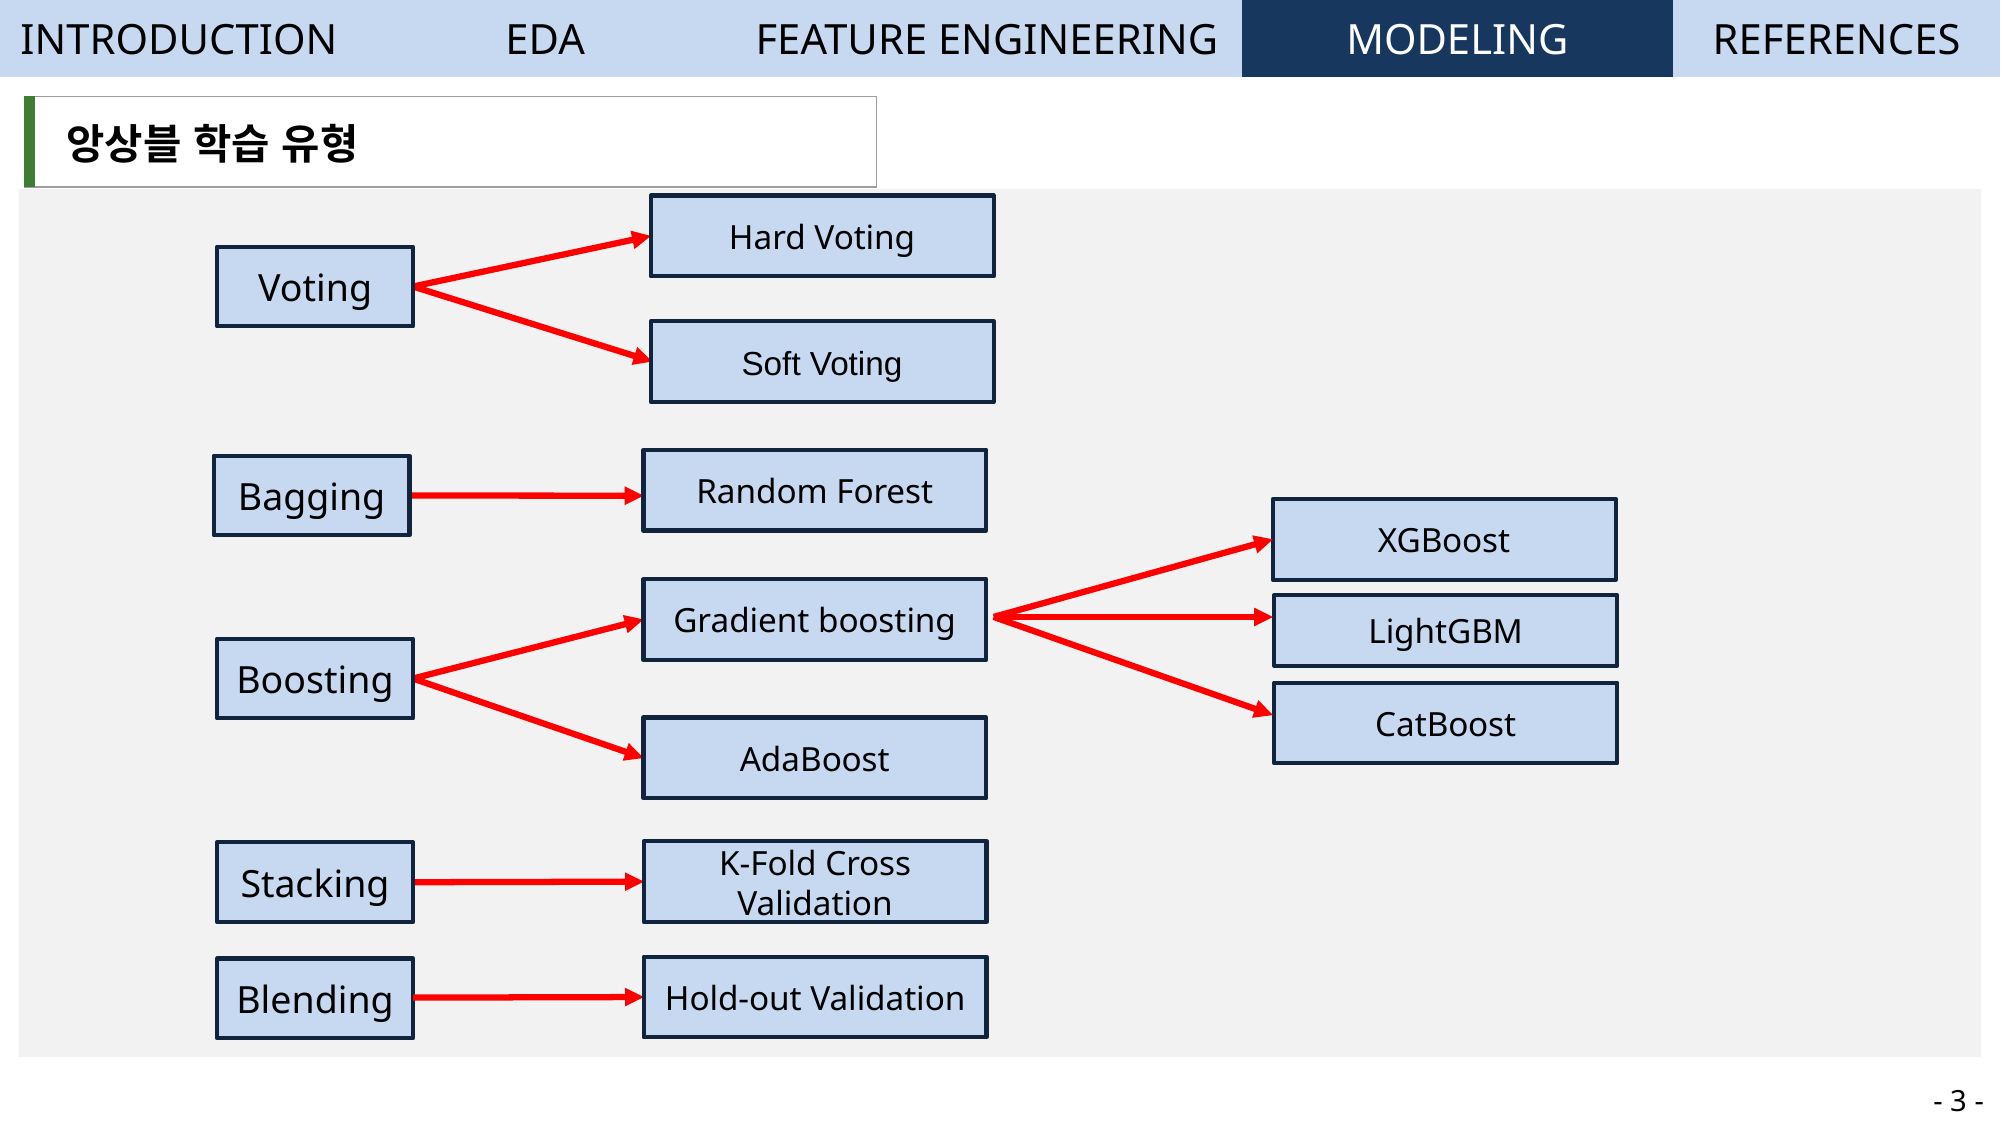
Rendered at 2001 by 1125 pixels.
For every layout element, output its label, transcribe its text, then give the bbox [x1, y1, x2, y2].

text_box [18, 189, 1982, 1058]
table_header 앙상블 학습 유형 [35, 97, 876, 186]
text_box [412, 286, 653, 362]
text_box Gradient boosting [641, 577, 988, 662]
text_box Random Forest [641, 448, 988, 533]
text_box Hard Voting [649, 193, 996, 278]
table_header MODELING [1242, 0, 1673, 77]
text_box Bagging [212, 454, 412, 537]
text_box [412, 235, 651, 285]
table_header REFERENCES [1673, 0, 2000, 77]
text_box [412, 619, 644, 677]
text_box Stacking [215, 840, 415, 924]
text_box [412, 678, 644, 759]
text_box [993, 616, 1274, 716]
text_box K-Fold Cross Validation [642, 839, 989, 924]
table_header EDA [358, 0, 733, 77]
text_box Hold-out Validation [642, 955, 989, 1039]
text_box Soft Voting [649, 319, 996, 404]
table_header FEATURE ENGINEERING [733, 0, 1242, 77]
text_box Boosting [215, 637, 407, 720]
text_box CatBoost [1272, 681, 1619, 765]
text_box LightGBM [1278, 593, 1619, 668]
text_box Blending [215, 956, 415, 1040]
table_header INTRODUCTION [0, 0, 358, 77]
text_box - 3 - [1918, 1074, 2000, 1125]
text_box AdaBoost [641, 715, 988, 800]
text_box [993, 539, 1274, 616]
text_box Voting [215, 245, 407, 328]
text_box XGBoost [1271, 497, 1618, 582]
